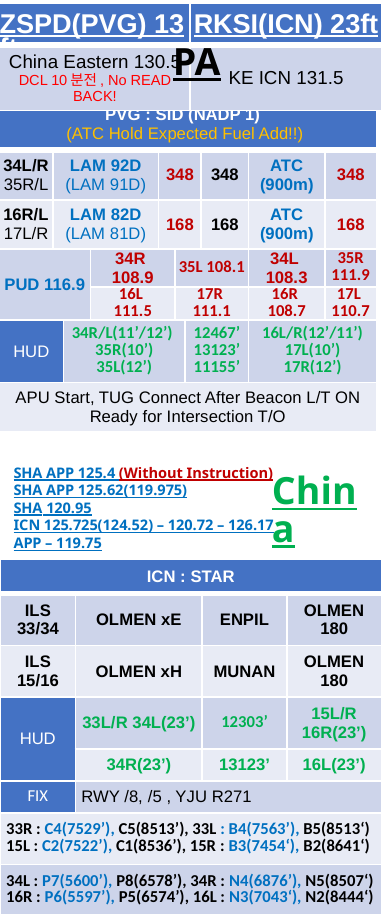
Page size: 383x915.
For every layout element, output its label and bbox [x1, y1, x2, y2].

table_header [1, 560, 381, 591]
table_cell [91, 250, 174, 286]
table_cell [288, 596, 381, 645]
table_cell [326, 288, 376, 319]
table_cell [159, 153, 200, 199]
table_cell [288, 698, 381, 748]
table_cell [0, 250, 90, 319]
table_cell [1, 865, 381, 914]
table_cell [0, 48, 189, 110]
table_cell [326, 153, 376, 199]
table_cell [76, 782, 381, 812]
table_cell [202, 153, 248, 199]
table_cell [288, 646, 381, 696]
table_cell [249, 321, 376, 382]
table_cell [64, 321, 184, 382]
table_cell [54, 153, 158, 199]
table_cell [186, 321, 248, 382]
table_cell [54, 201, 158, 248]
table_header [0, 111, 376, 147]
table_cell [249, 288, 324, 319]
table_cell [76, 596, 201, 645]
table_cell [1, 814, 381, 864]
table_cell [0, 153, 52, 199]
table_cell [203, 596, 286, 645]
table_cell [249, 153, 324, 199]
table_cell [1, 596, 75, 645]
table_cell [203, 646, 286, 696]
table_cell [203, 750, 286, 780]
table_cell [1, 646, 75, 696]
table_cell [202, 201, 248, 248]
table_cell [76, 646, 201, 696]
table_cell [76, 750, 201, 780]
table_cell [159, 201, 200, 248]
table_cell [326, 201, 376, 248]
table_cell [191, 48, 381, 110]
table_cell [249, 201, 324, 248]
table_cell [0, 383, 376, 431]
table_cell [76, 698, 201, 748]
text_box [13, 463, 378, 551]
table_cell [1, 698, 75, 780]
table_cell [176, 250, 248, 286]
table_cell [1, 782, 75, 812]
table_cell [91, 288, 174, 319]
table_cell [0, 321, 63, 382]
table_cell [249, 250, 324, 286]
table_cell [326, 250, 376, 286]
text_box [143, 37, 250, 89]
table_header [0, 4, 189, 42]
table_cell [203, 698, 286, 748]
table_header [191, 4, 381, 42]
table_cell [176, 288, 248, 319]
table_cell [0, 201, 52, 248]
table_cell [288, 750, 381, 780]
